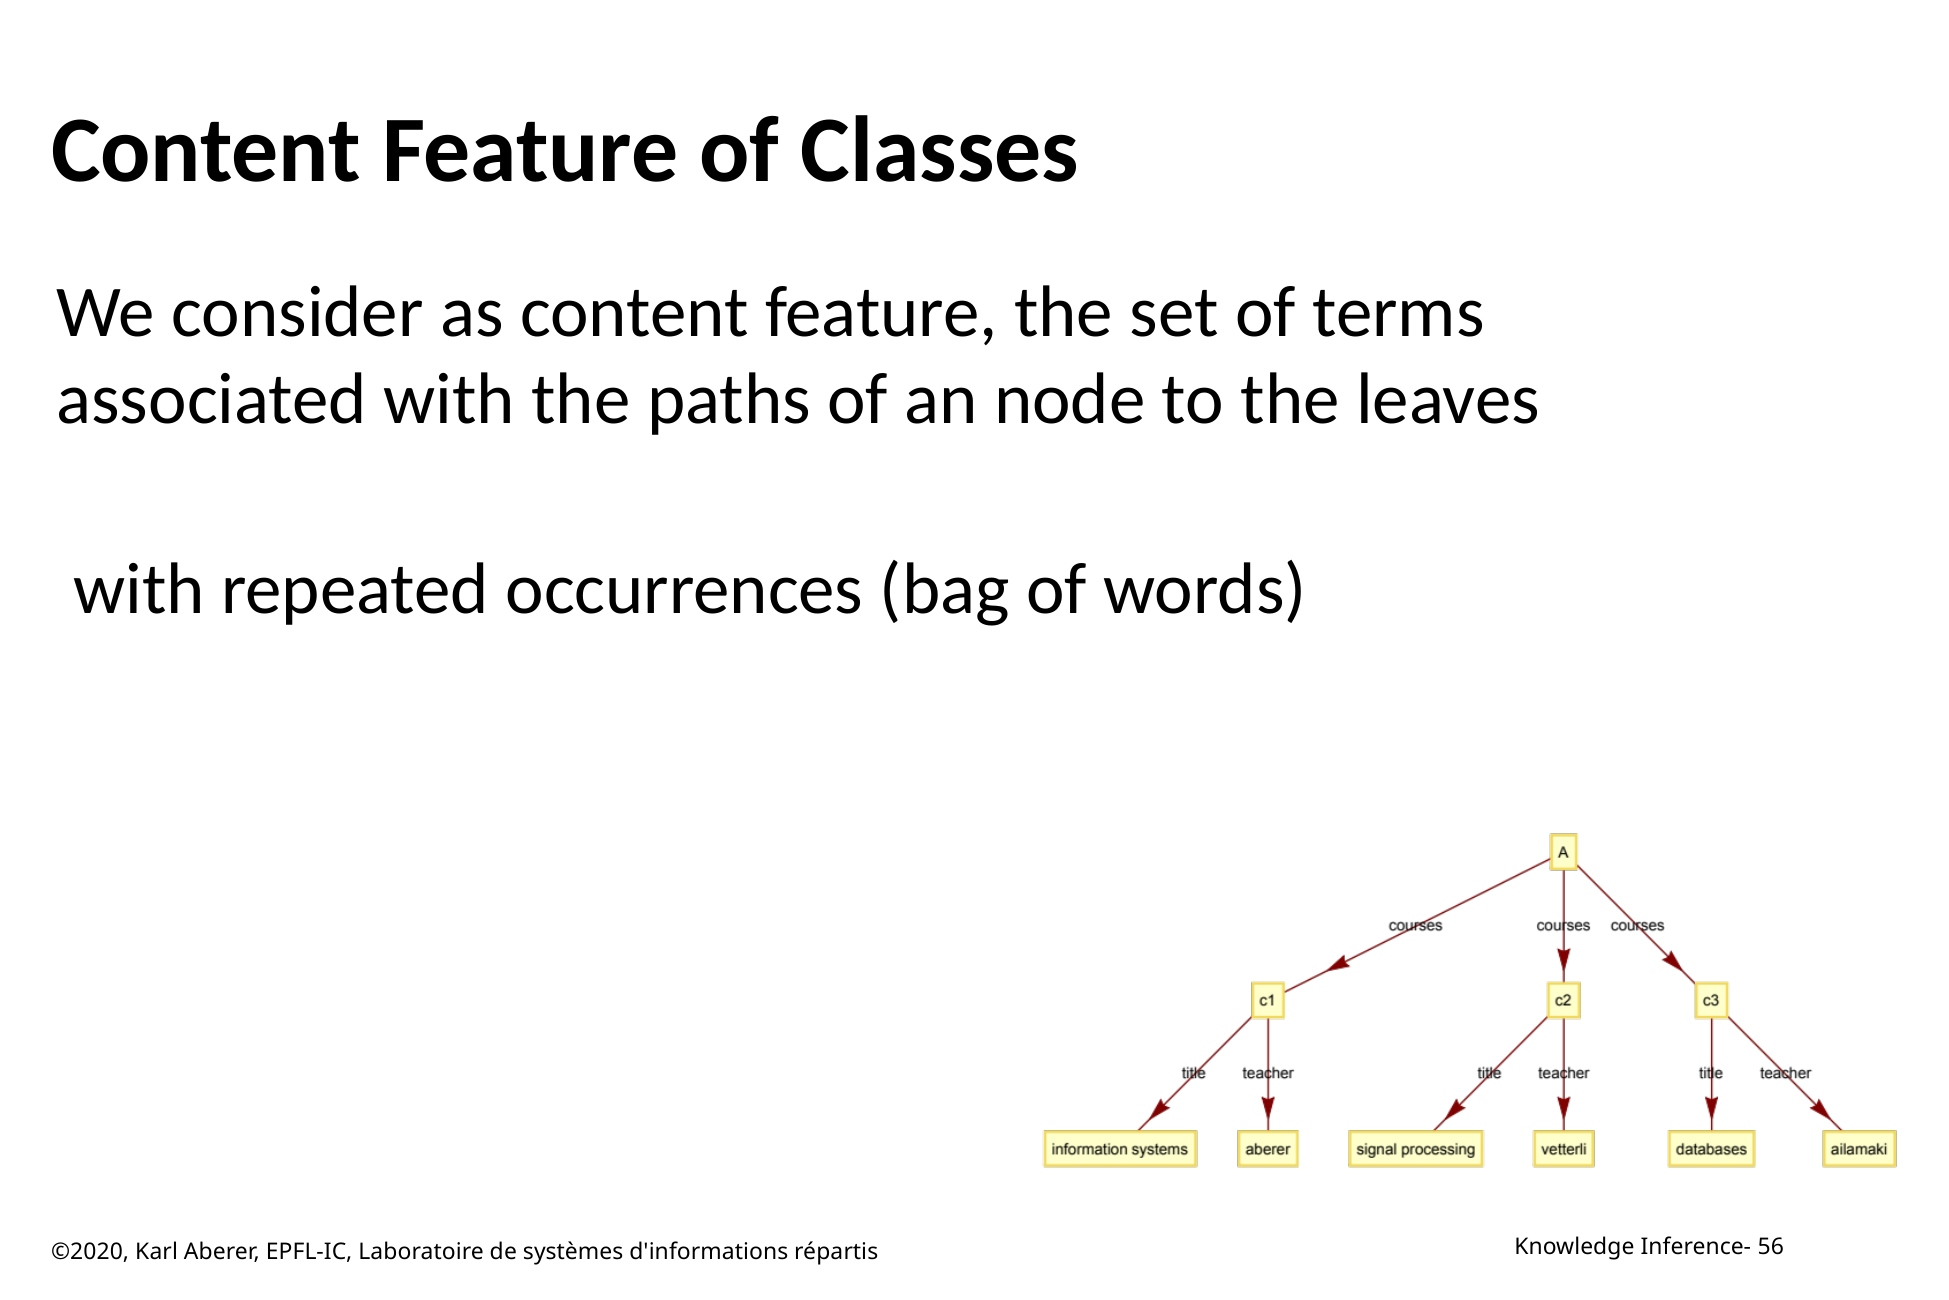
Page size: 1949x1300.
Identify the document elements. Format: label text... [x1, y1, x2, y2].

title Content Feature of Classes [32, 57, 1803, 232]
footer ©2020, Karl Aberer, EPFL-IC, Laboratoire de systèmes d'informations répartis [32, 1227, 1284, 1271]
picture [1028, 814, 1949, 1186]
